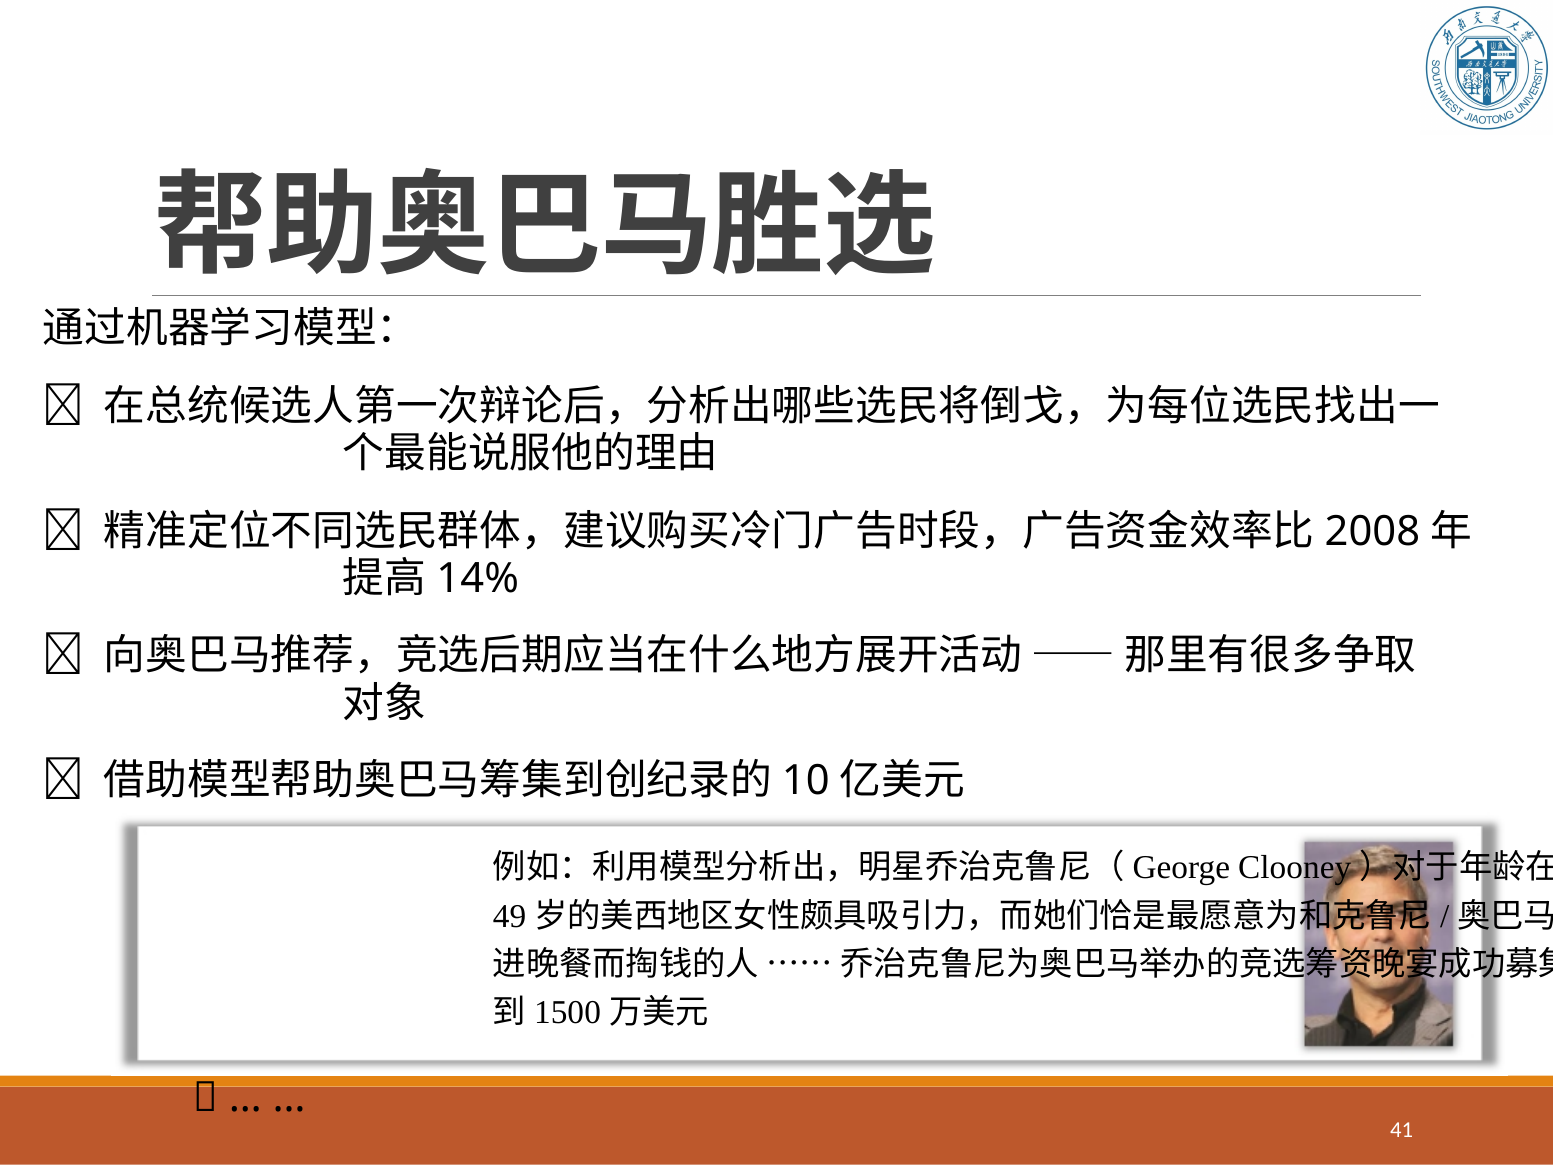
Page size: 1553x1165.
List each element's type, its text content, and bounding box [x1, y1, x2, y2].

picture [110, 810, 1508, 1077]
title 帮助奥巴马胜选 [139, 48, 1421, 295]
text_box 通过机器学习模型：  在总统候选人第一次辩论后，分析出哪些选民将倒戈，为每位选民找出一 个最能说服他的理由  精准定位不同选民群体，建议购买冷门广告时段，广告资金效率比2008年 提高14%  向奥巴马推荐，竞选后期应当在什么地方展开活动 —— 那里有很多争取 对象  借助模型帮助奥巴马筹集到创纪录的10亿美元 例如：利用模型分析出，明星乔治克鲁尼（George Clooney）对于年龄在40- 49岁的美西地区女性颇具吸引力，而她们恰是最愿意为和克鲁尼/奥巴马共 进晚餐而掏钱的人 …… 乔治克鲁尼为奥巴马举办的竞选筹资晚宴成功募集 到1500万美元  … … [42, 310, 1553, 1120]
picture [1420, 0, 1553, 135]
slide_number 41 [1261, 1120, 1429, 1159]
